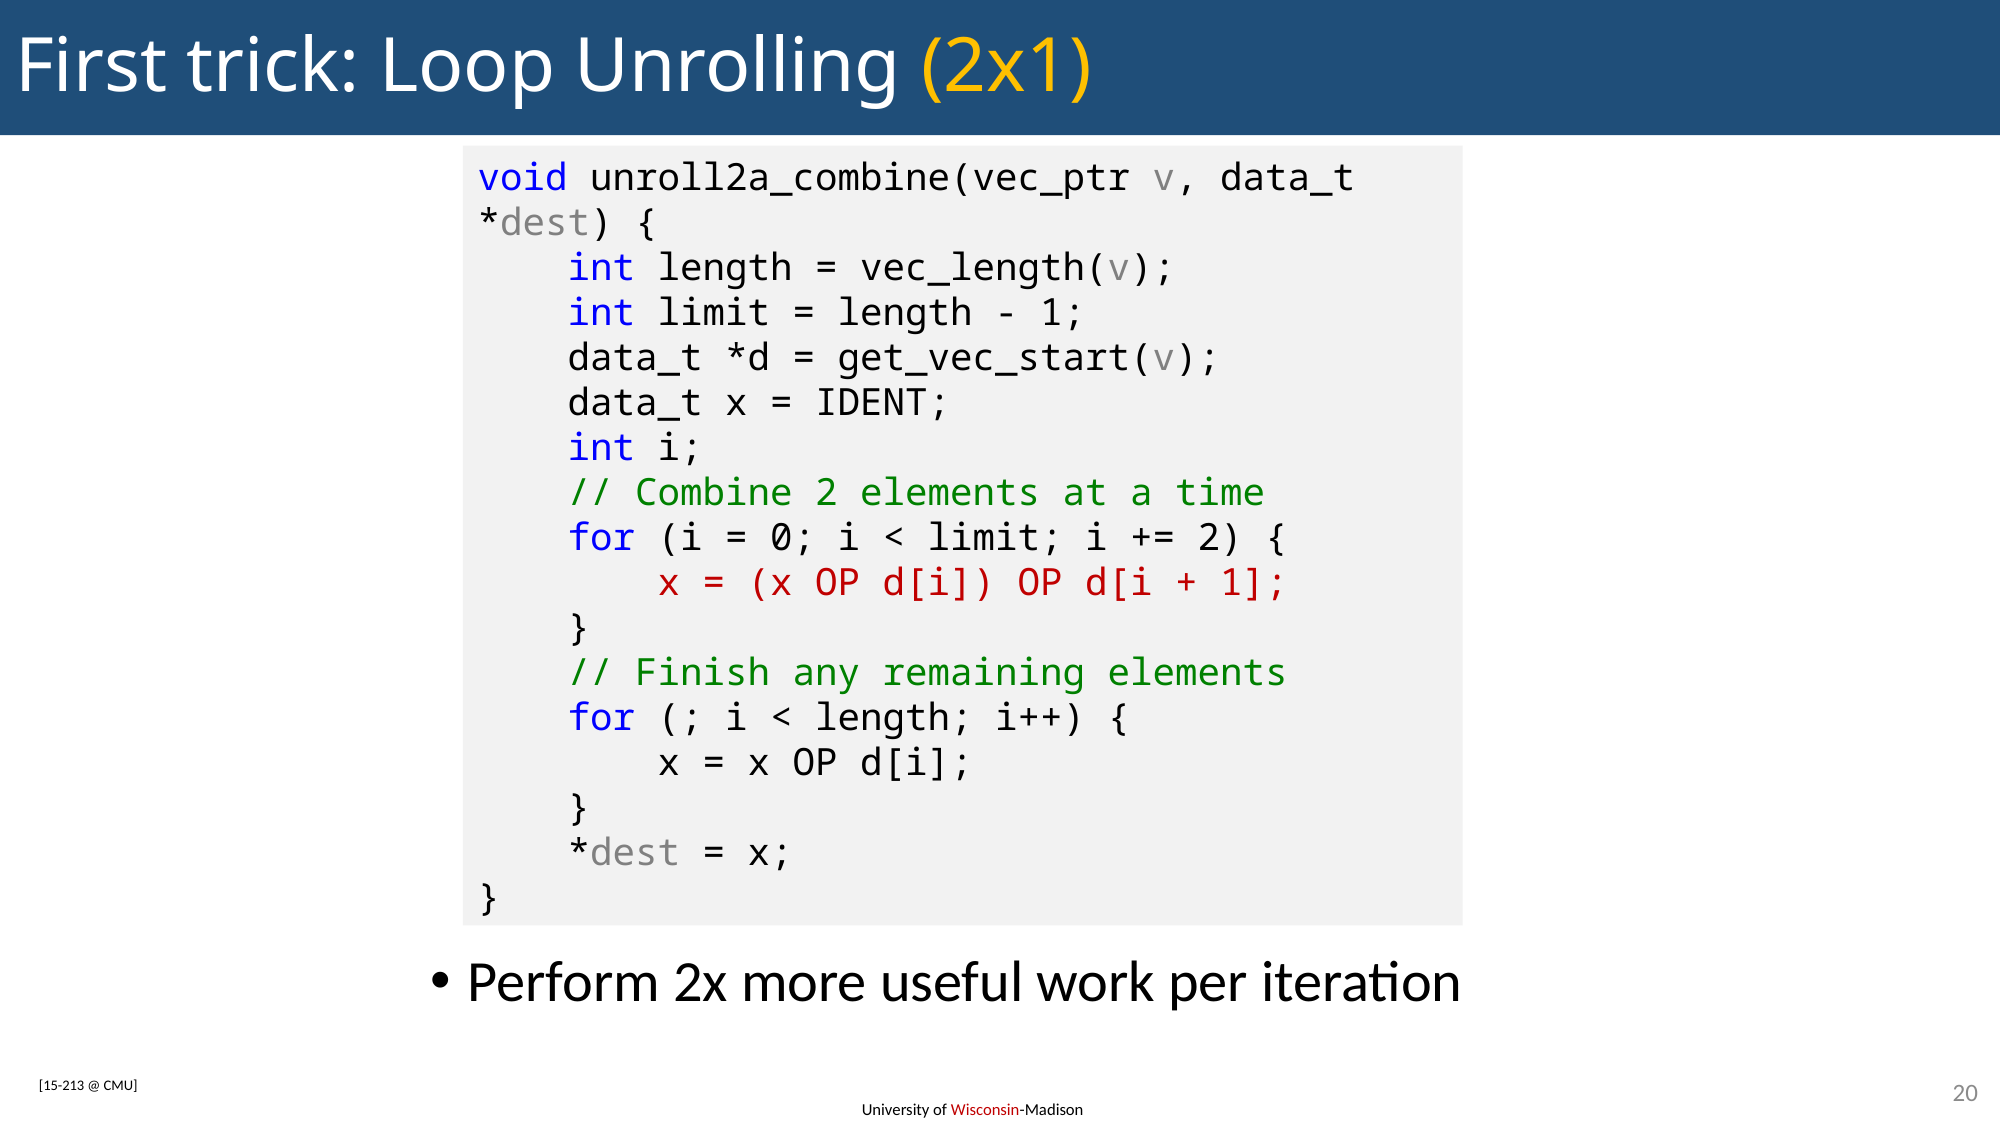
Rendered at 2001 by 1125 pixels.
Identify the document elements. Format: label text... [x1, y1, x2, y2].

list Perform 2x more useful work per iteration [415, 943, 1779, 1039]
title First trick: Loop Unrolling (2x1) [0, 0, 2000, 136]
text_box void unroll2a_combine(vec_ptr v, data_t *dest) { int length = vec_length(v); int limit = length - 1; data_t *d = get_vec_start(v); data_t x = IDENT; int i; // Combine 2 elements at a time for (i = 0; i < limit; i += 2) { x = (x OP d[i]) OP d[i + 1]; } // Finish any remaining elements for (; i < length; i++) { x = x OP d[i]; } *dest = x; } [462, 145, 1463, 926]
slide_number 20 [1879, 1069, 1994, 1114]
